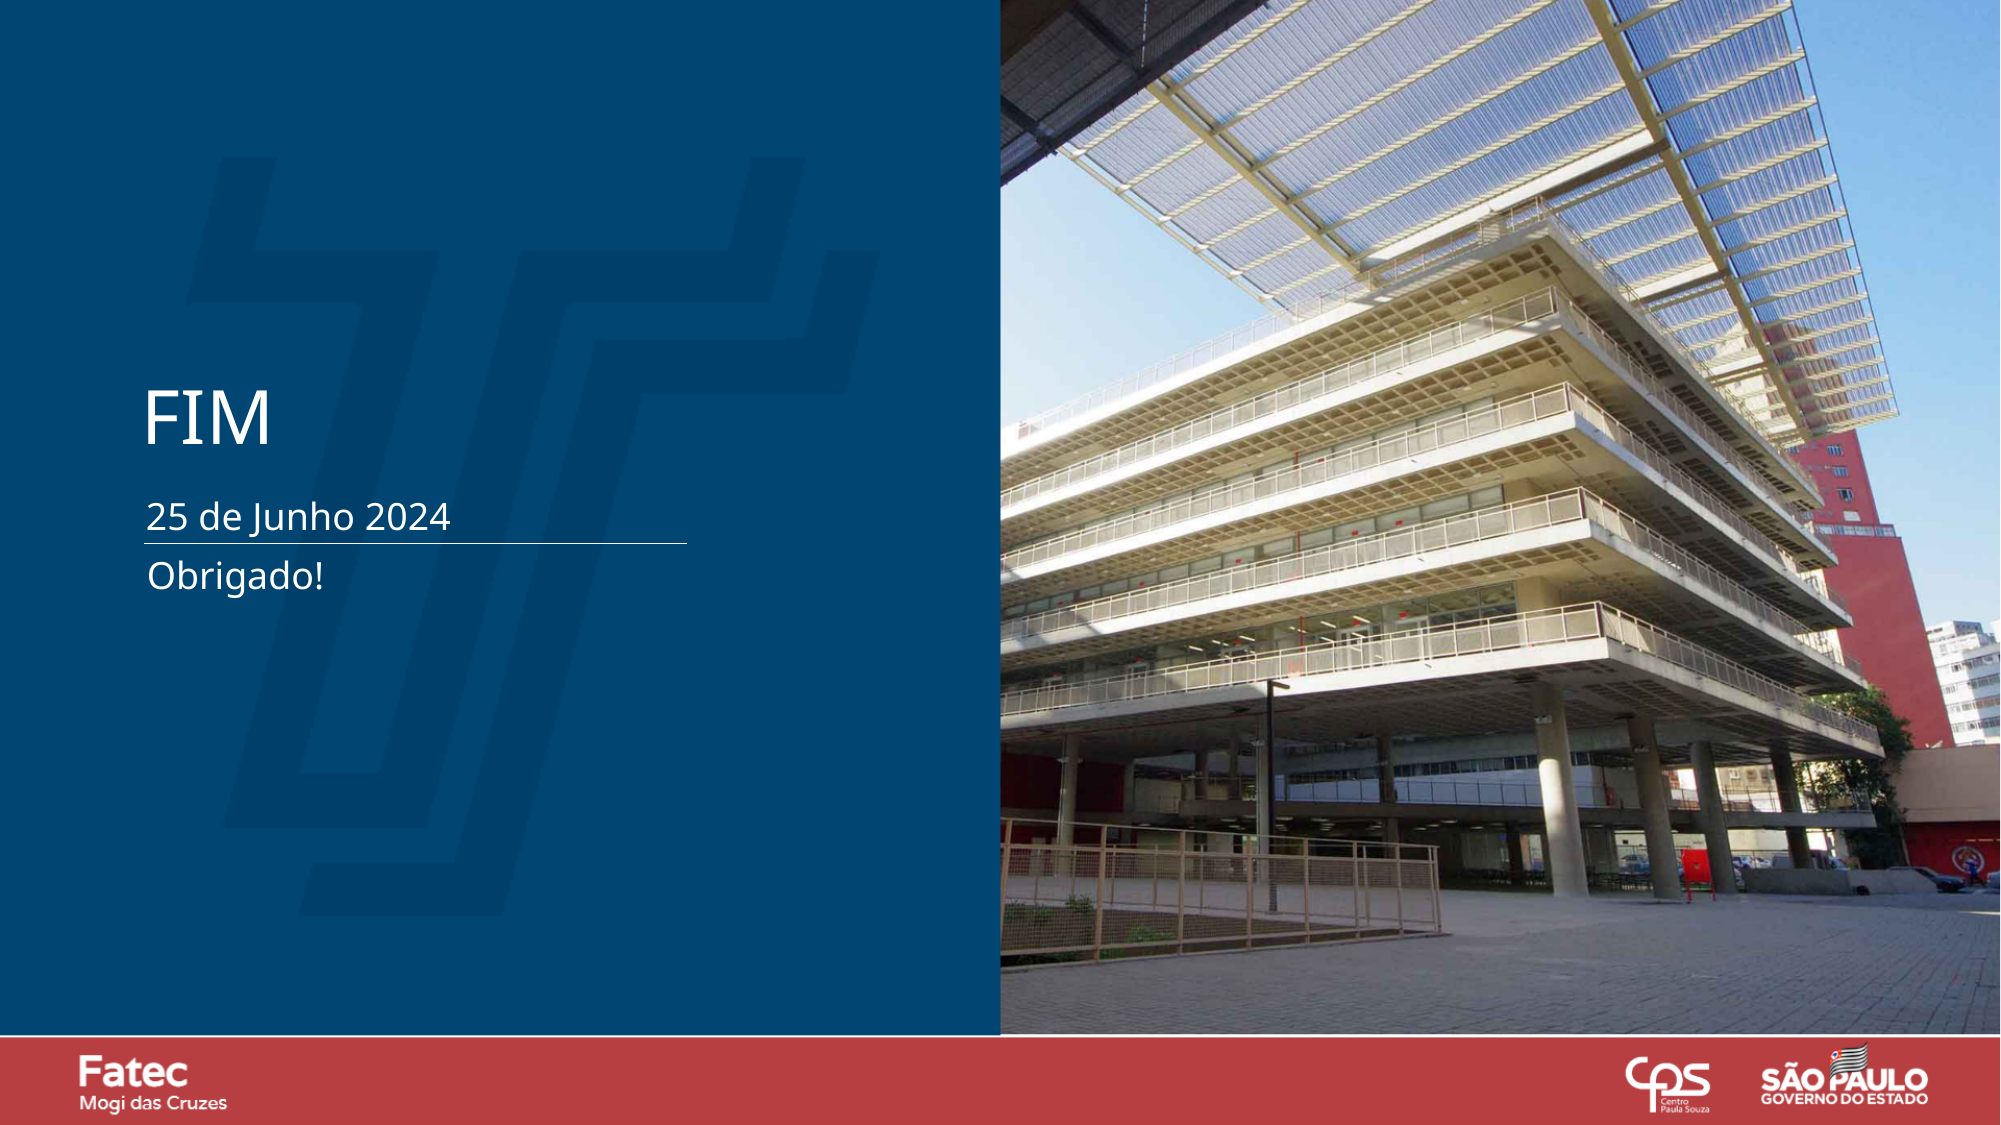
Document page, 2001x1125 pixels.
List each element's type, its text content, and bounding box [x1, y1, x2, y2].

picture [0, 0, 2001, 1125]
text_box 25 de Junho 2024 [131, 485, 466, 546]
text_box Obrigado! [132, 544, 682, 605]
text_box FIM [126, 361, 628, 467]
